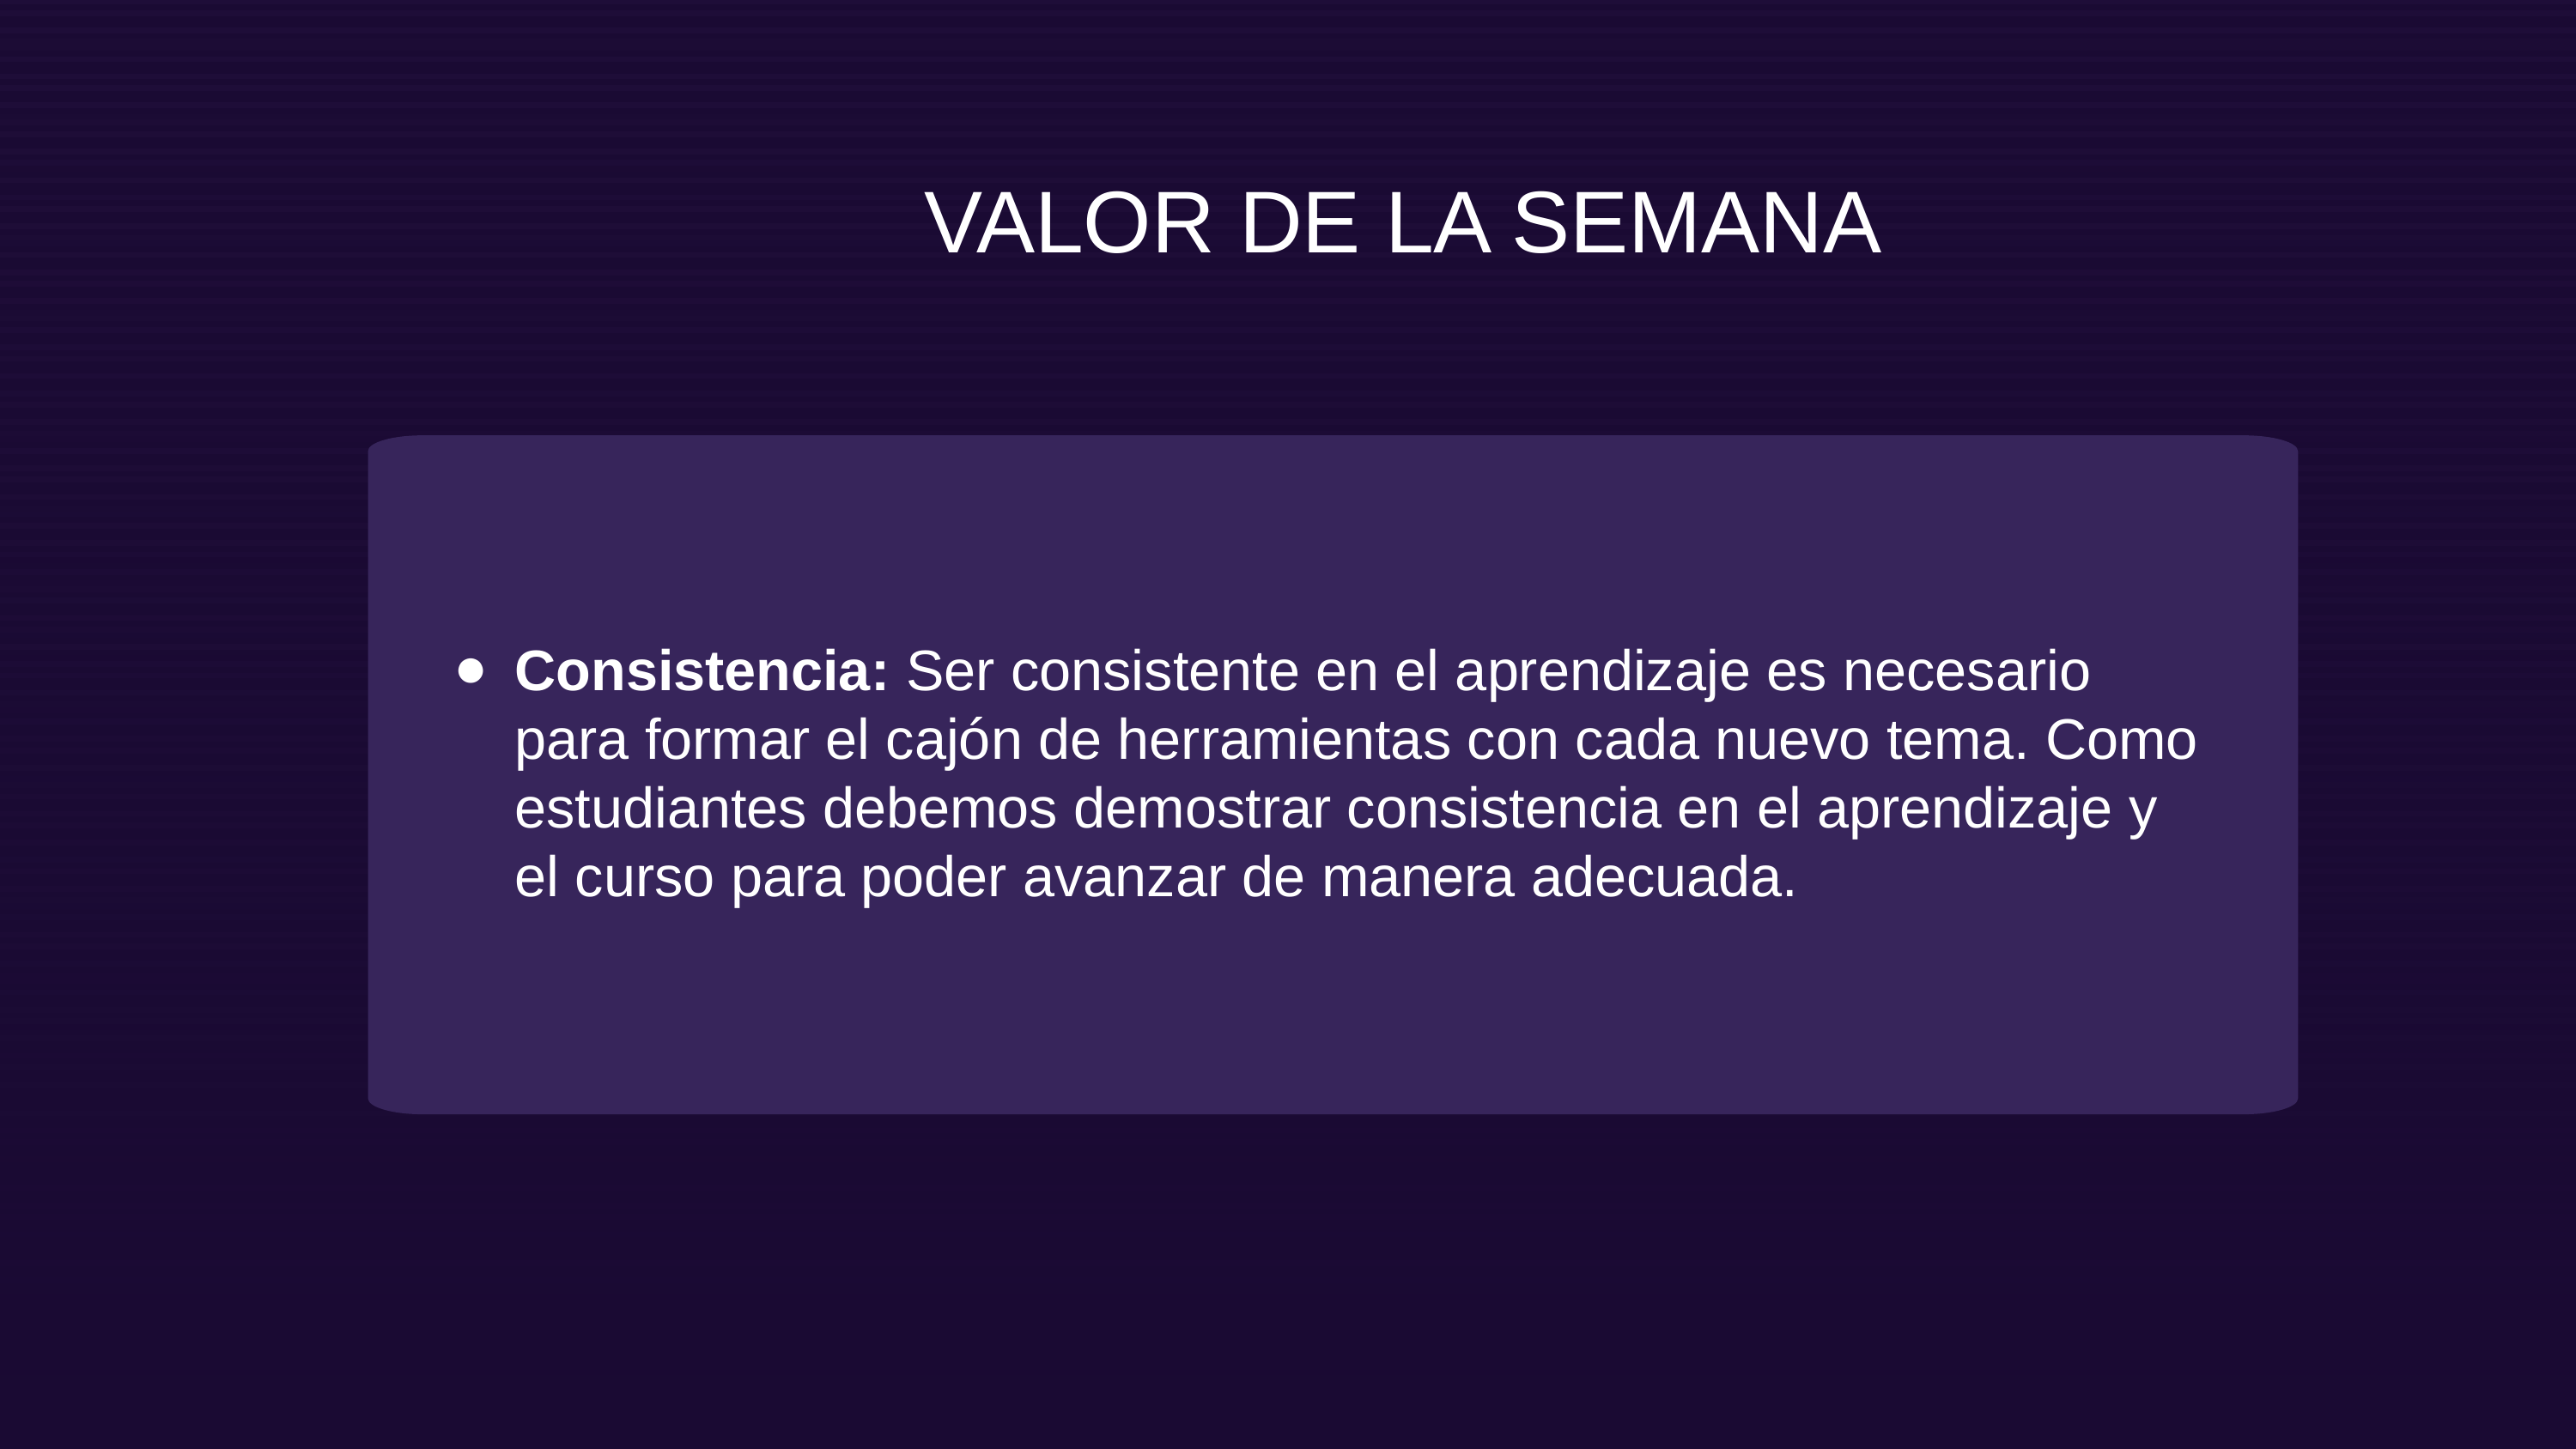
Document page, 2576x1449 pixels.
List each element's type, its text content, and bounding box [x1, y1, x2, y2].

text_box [368, 429, 2299, 1115]
text_box [0, 0, 2576, 1449]
text_box VALOR DE LA SEMANA [438, 143, 2369, 271]
